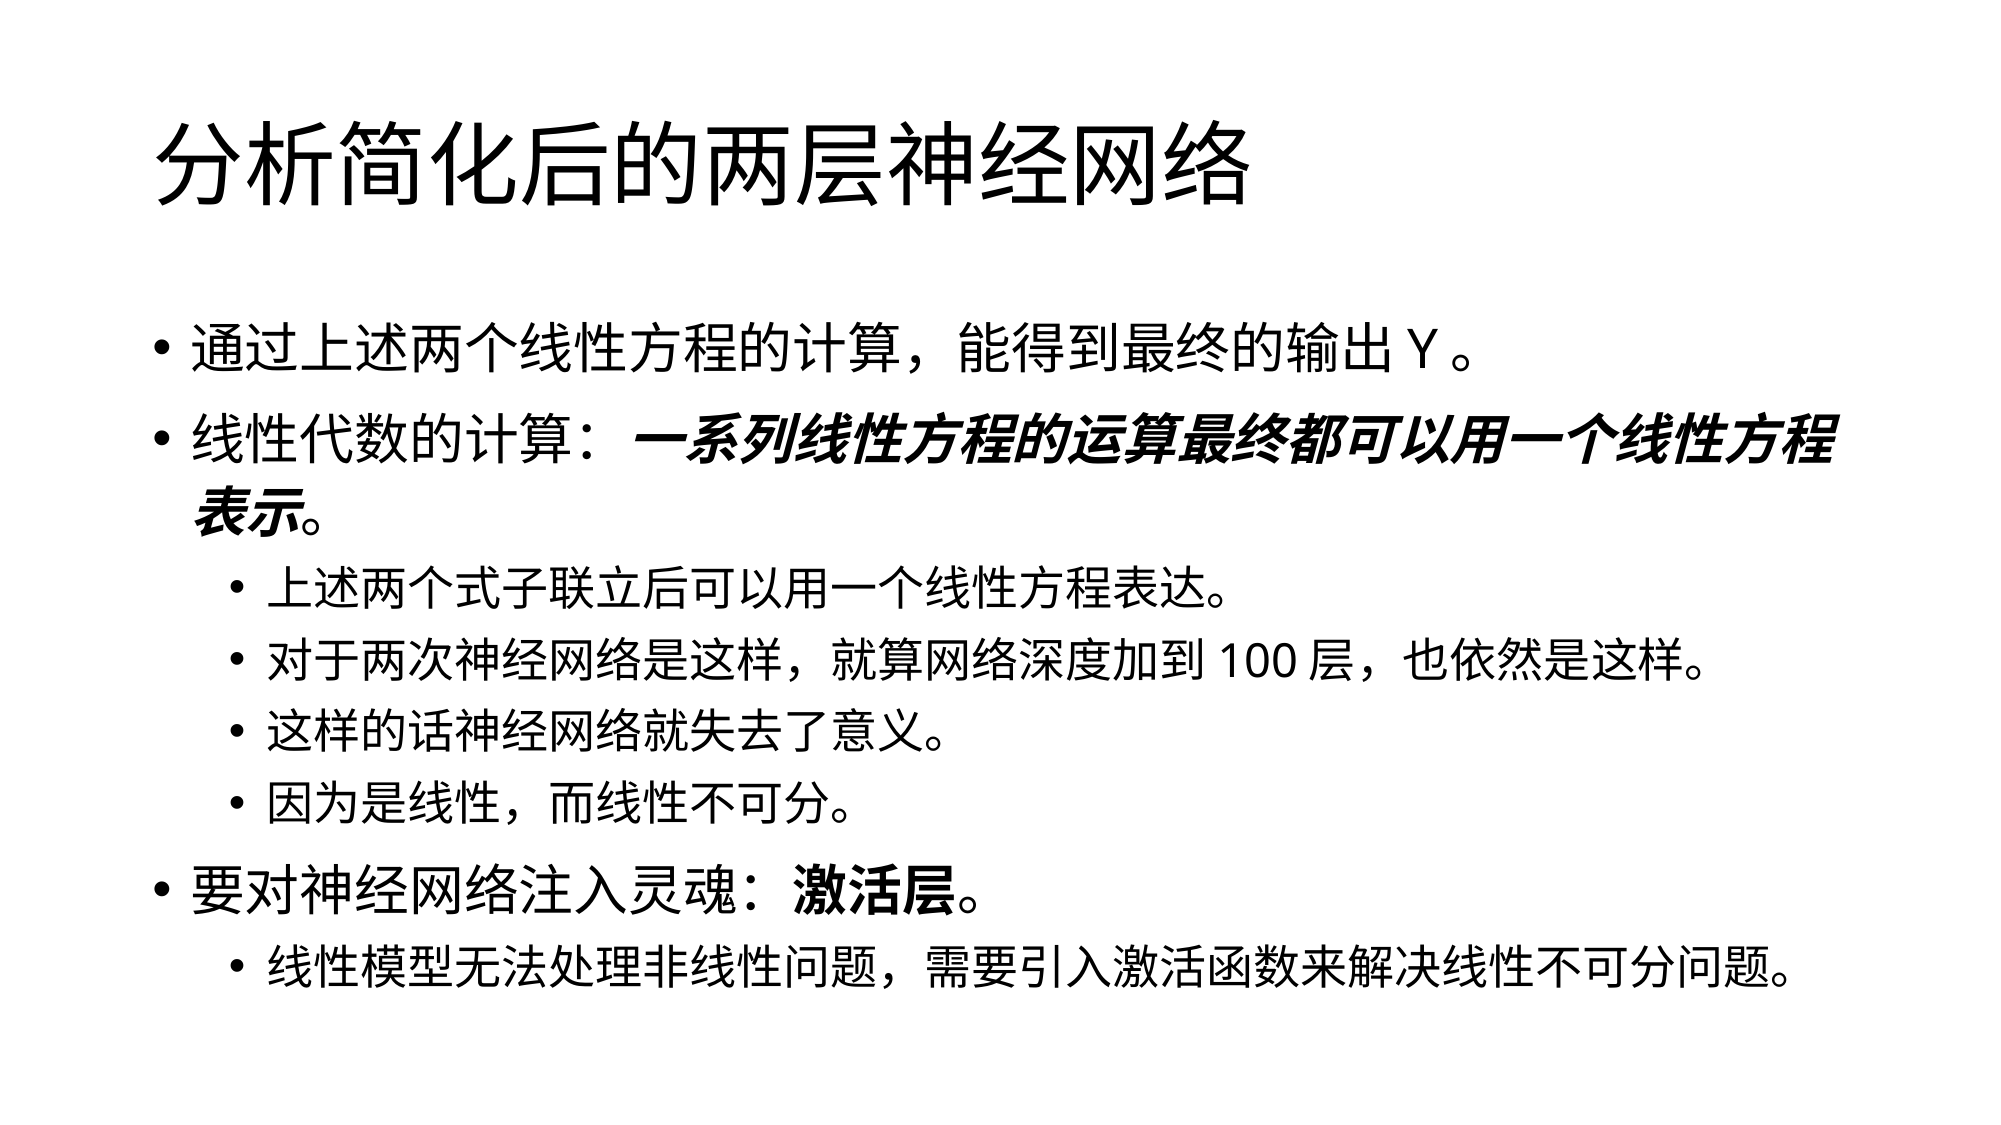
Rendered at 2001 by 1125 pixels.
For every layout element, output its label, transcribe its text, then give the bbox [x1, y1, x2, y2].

title 分析简化后的两层神经网络 [137, 59, 1863, 278]
list 通过上述两个线性方程的计算，能得到最终的输出Y。 线性代数的计算：一系列线性方程的运算最终都可以用一个线性方程表示。 上述两个式子联立后可以用一个线性方程表达。 对于两次神经网络是这样，就算网络深度加到100层，也依然是这样。 这样的话神经网络就失去了意义。 因为是线性，而线性不可分。 要对神经网络注入灵魂：激活层。 线性模型无法处理非线性问题，需要引入激活函数来解决线性不可分问题。 [137, 299, 1863, 1014]
